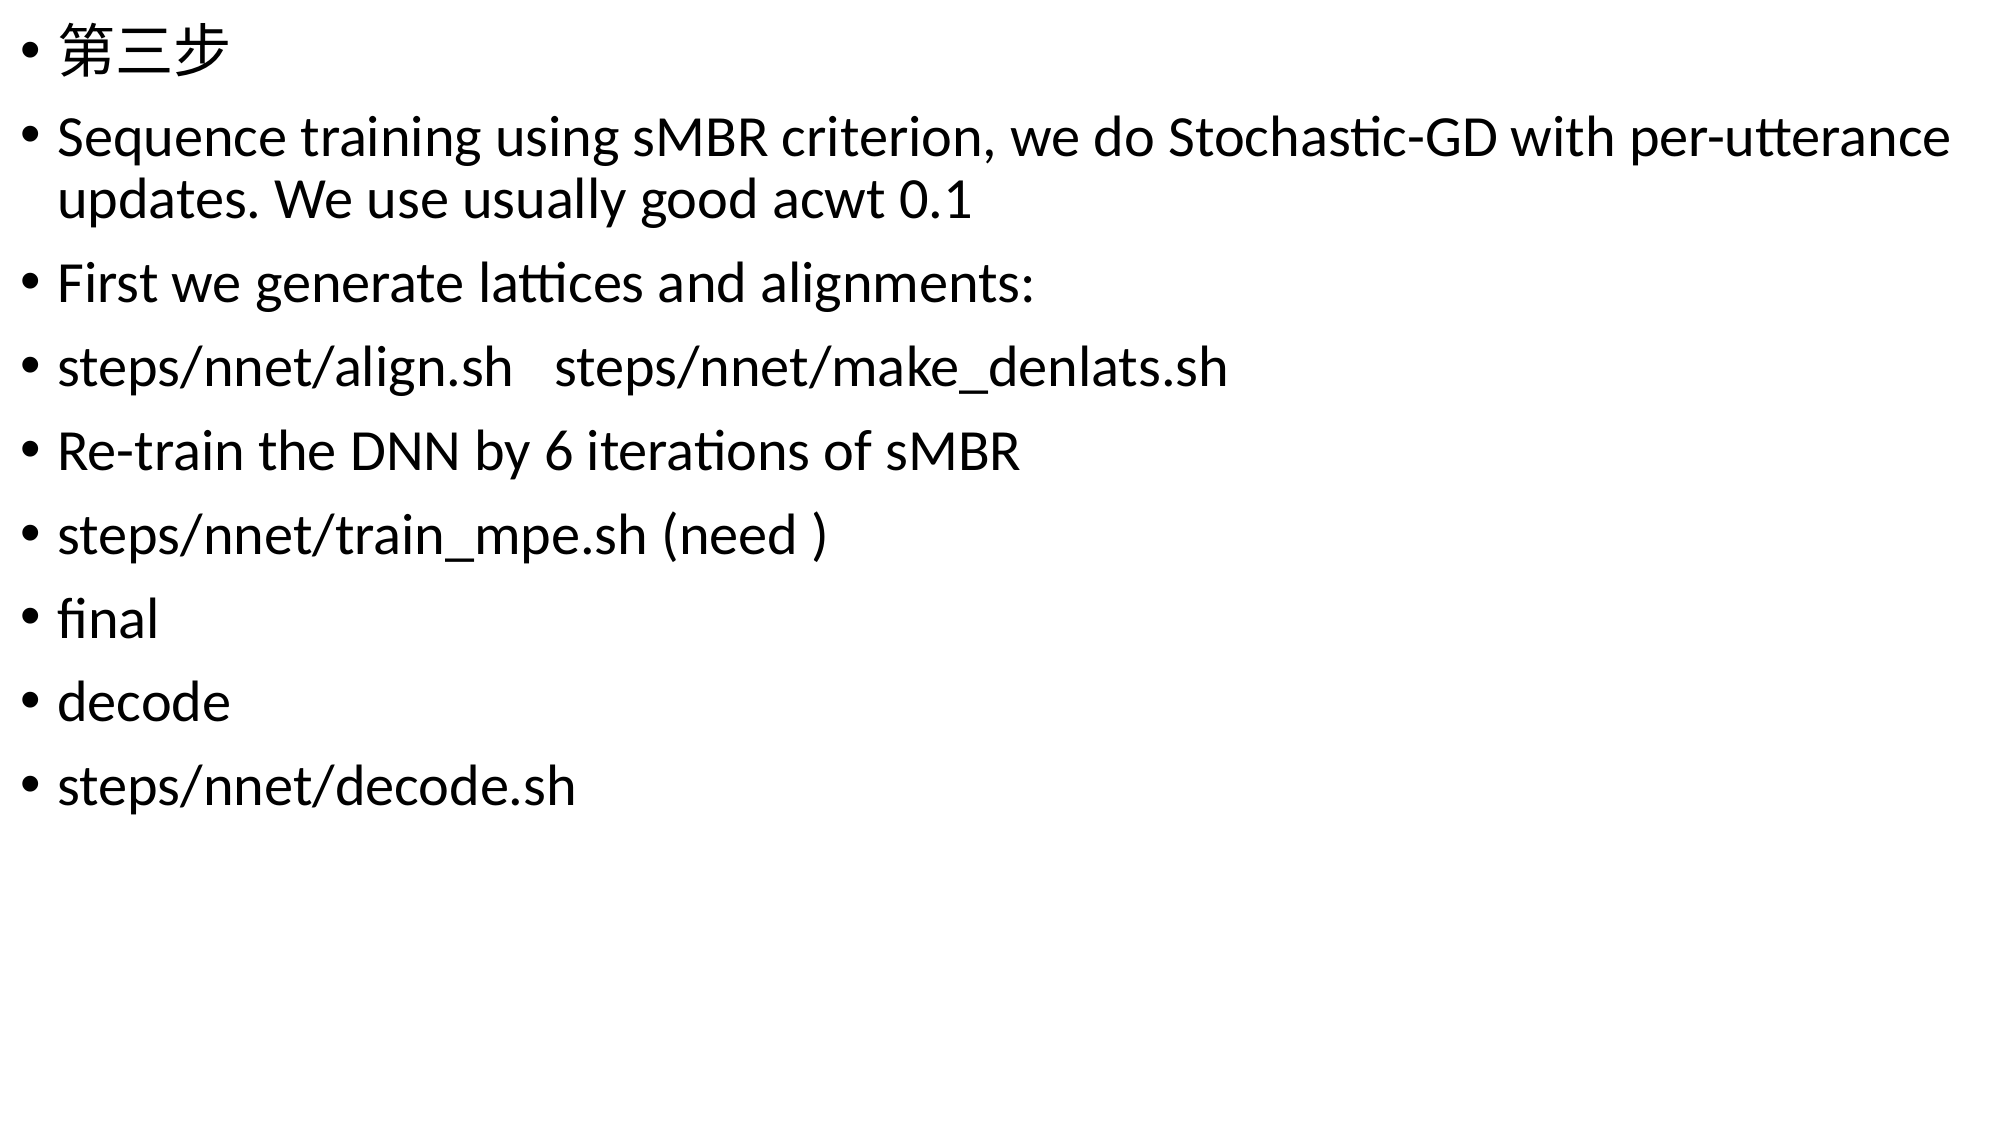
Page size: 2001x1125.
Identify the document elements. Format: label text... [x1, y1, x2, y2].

list 第三步 Sequence training using sMBR criterion, we do Stochastic-GD with per-utterance updates. We use usually good acwt 0.1 First we generate lattices and alignments: steps/nnet/align.sh steps/nnet/make_denlats.sh Re-train the DNN by 6 iterations of sMBR steps/nnet/train_mpe.sh (need ) final decode steps/nnet/decode.sh [5, 14, 1970, 1084]
